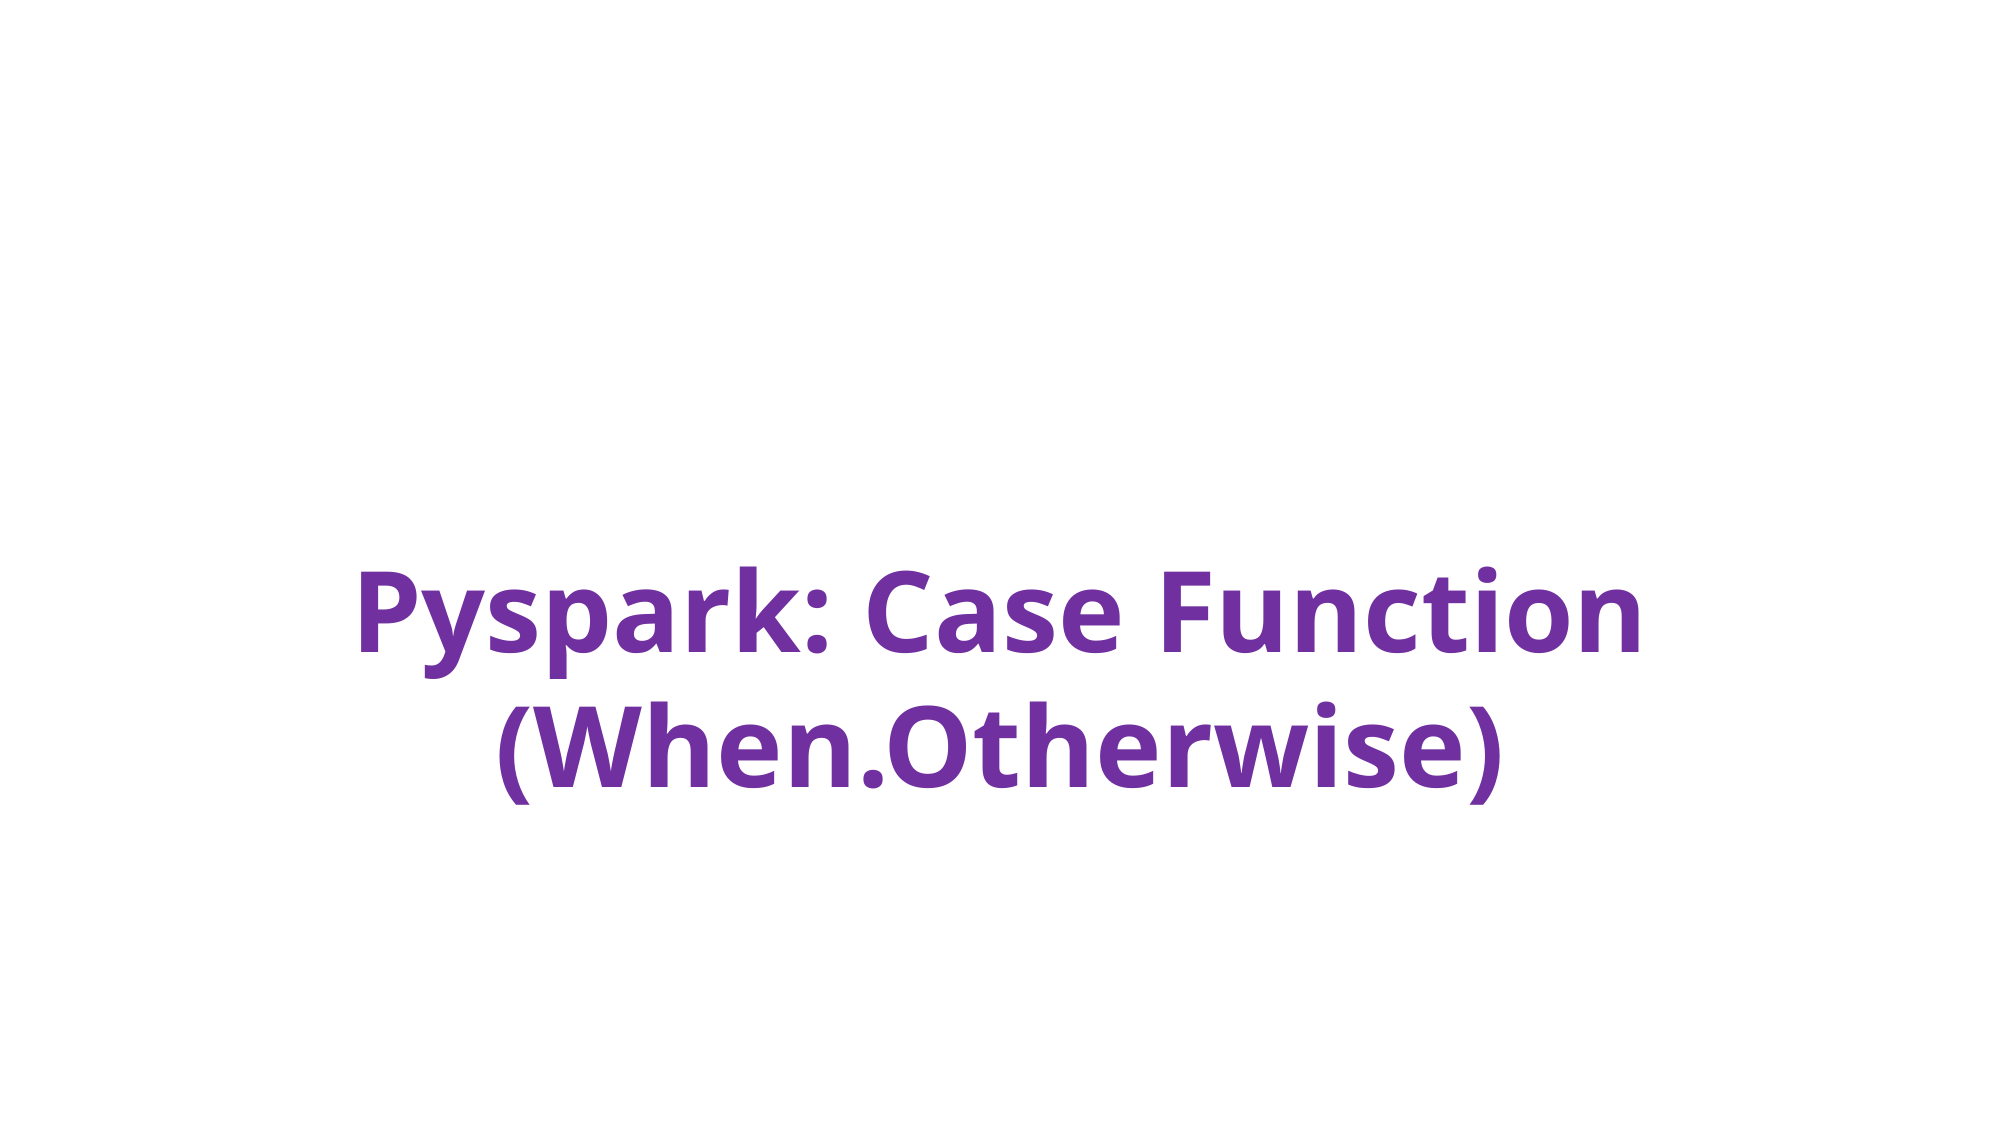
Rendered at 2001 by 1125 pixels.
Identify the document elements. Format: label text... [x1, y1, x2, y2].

text_box Pyspark: Case Function (When.Otherwise) [0, 532, 2000, 818]
